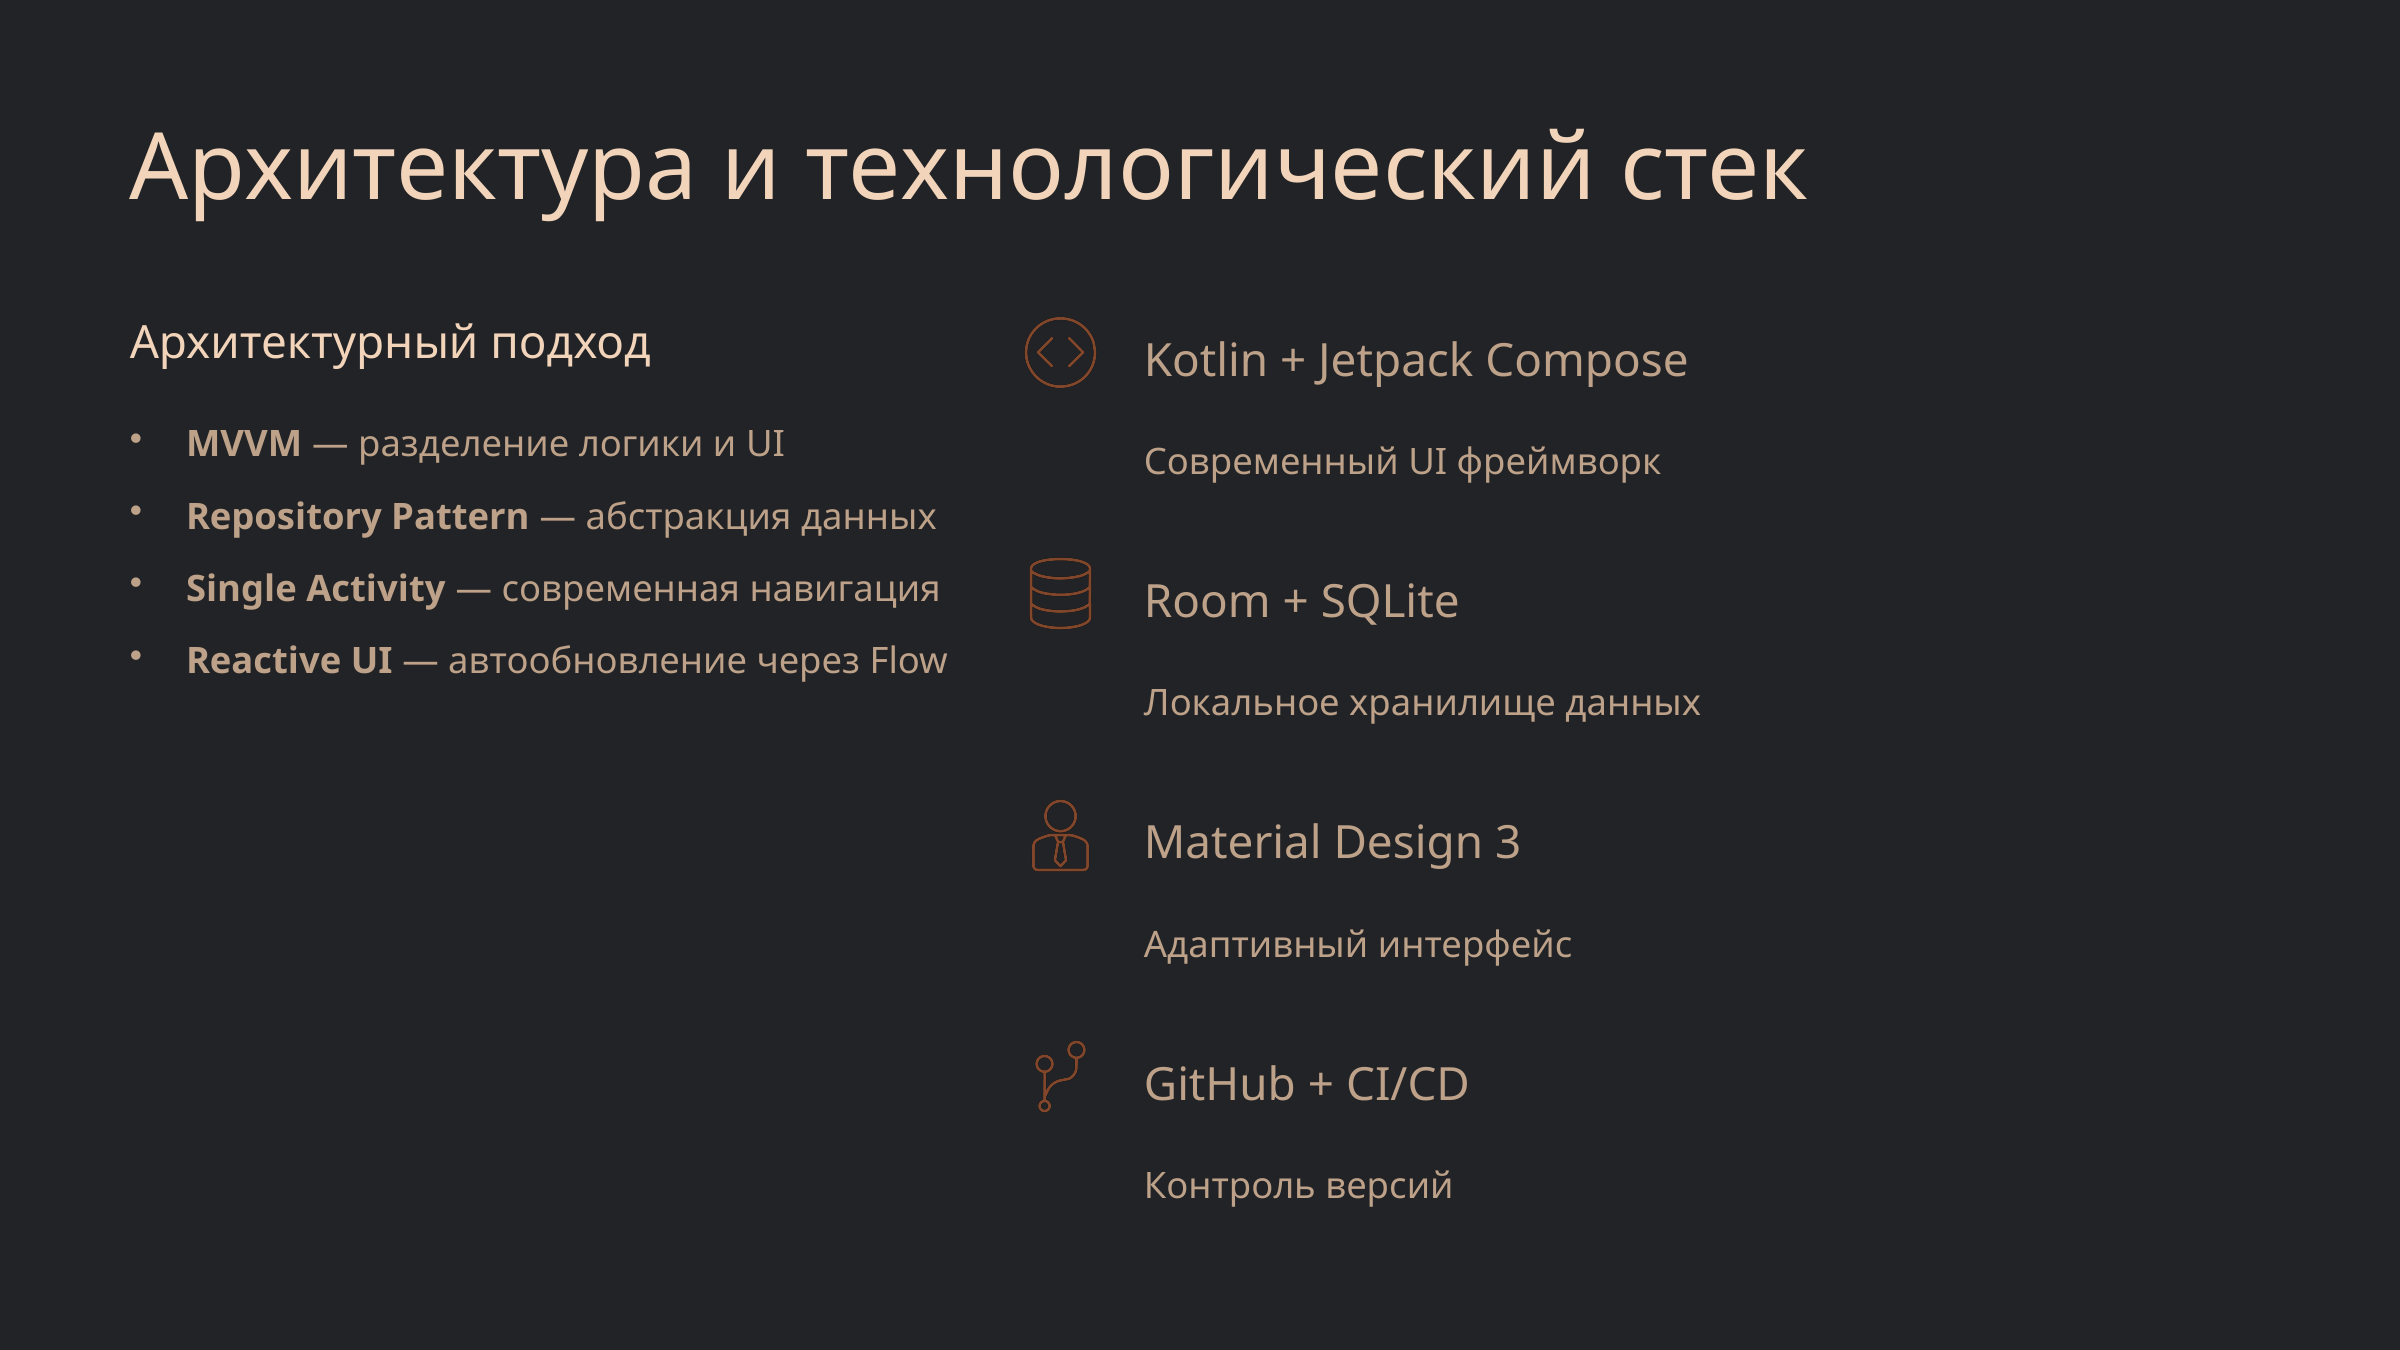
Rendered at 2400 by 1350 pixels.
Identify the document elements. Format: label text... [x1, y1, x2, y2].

picture [1023, 1039, 1098, 1114]
text_box Kotlin + Jetpack Compose [1143, 328, 1716, 386]
picture [1023, 798, 1098, 873]
text_box Reactive UI — автообновление через Flow [129, 622, 932, 683]
text_box MVVM — разделение логики и UI [129, 405, 932, 466]
text_box Локальное хранилище данных [1143, 664, 2272, 724]
text_box Адаптивный интерфейс [1143, 905, 2272, 966]
text_box Single Activity — современная навигация [129, 550, 932, 610]
picture [1023, 315, 1098, 390]
text_box Repository Pattern — абстракция данных [129, 478, 932, 538]
text_box Контроль версий [1143, 1147, 2272, 1207]
text_box Архитектурный подход [129, 310, 673, 369]
text_box Room + SQLite [1143, 569, 1608, 628]
text_box Material Design 3 [1143, 810, 1608, 869]
text_box Современный UI фреймворк [1143, 423, 2272, 483]
text_box GitHub + CI/CD [1143, 1052, 1608, 1111]
text_box Архитектура и технологический стек [129, 101, 1889, 218]
picture [1023, 556, 1098, 631]
